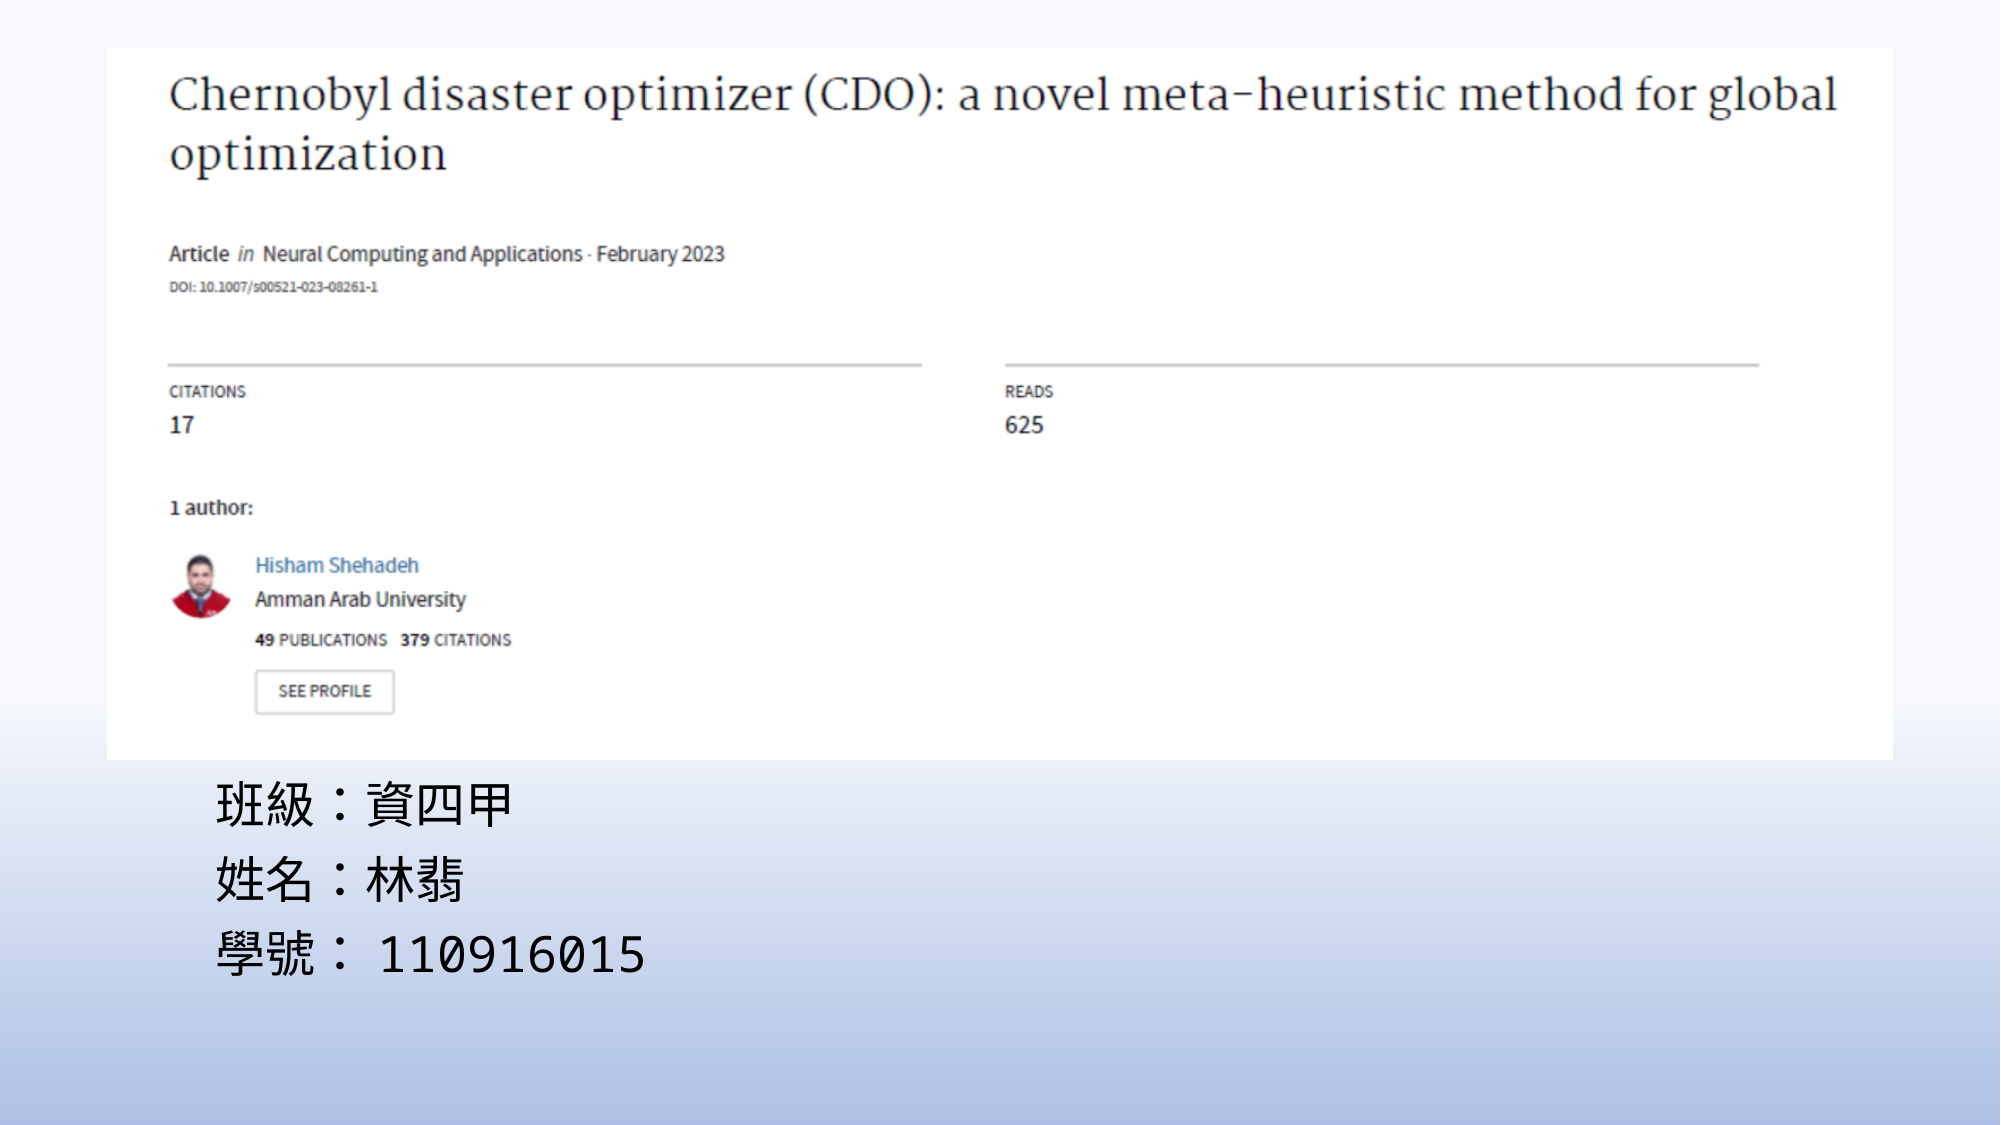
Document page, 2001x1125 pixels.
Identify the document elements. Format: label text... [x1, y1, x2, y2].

picture [106, 48, 1893, 761]
subtitle 班級：資四甲 姓名：林翡 學號：110916015 [200, 772, 724, 1045]
